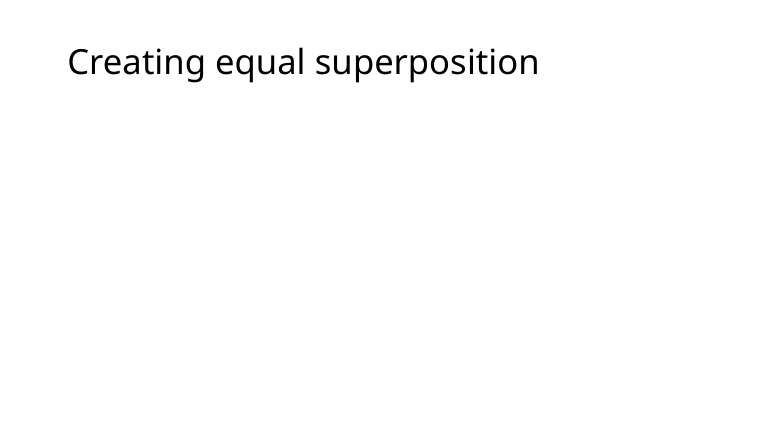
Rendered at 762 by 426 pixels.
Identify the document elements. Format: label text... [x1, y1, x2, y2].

title Creating equal superposition [52, 22, 710, 105]
